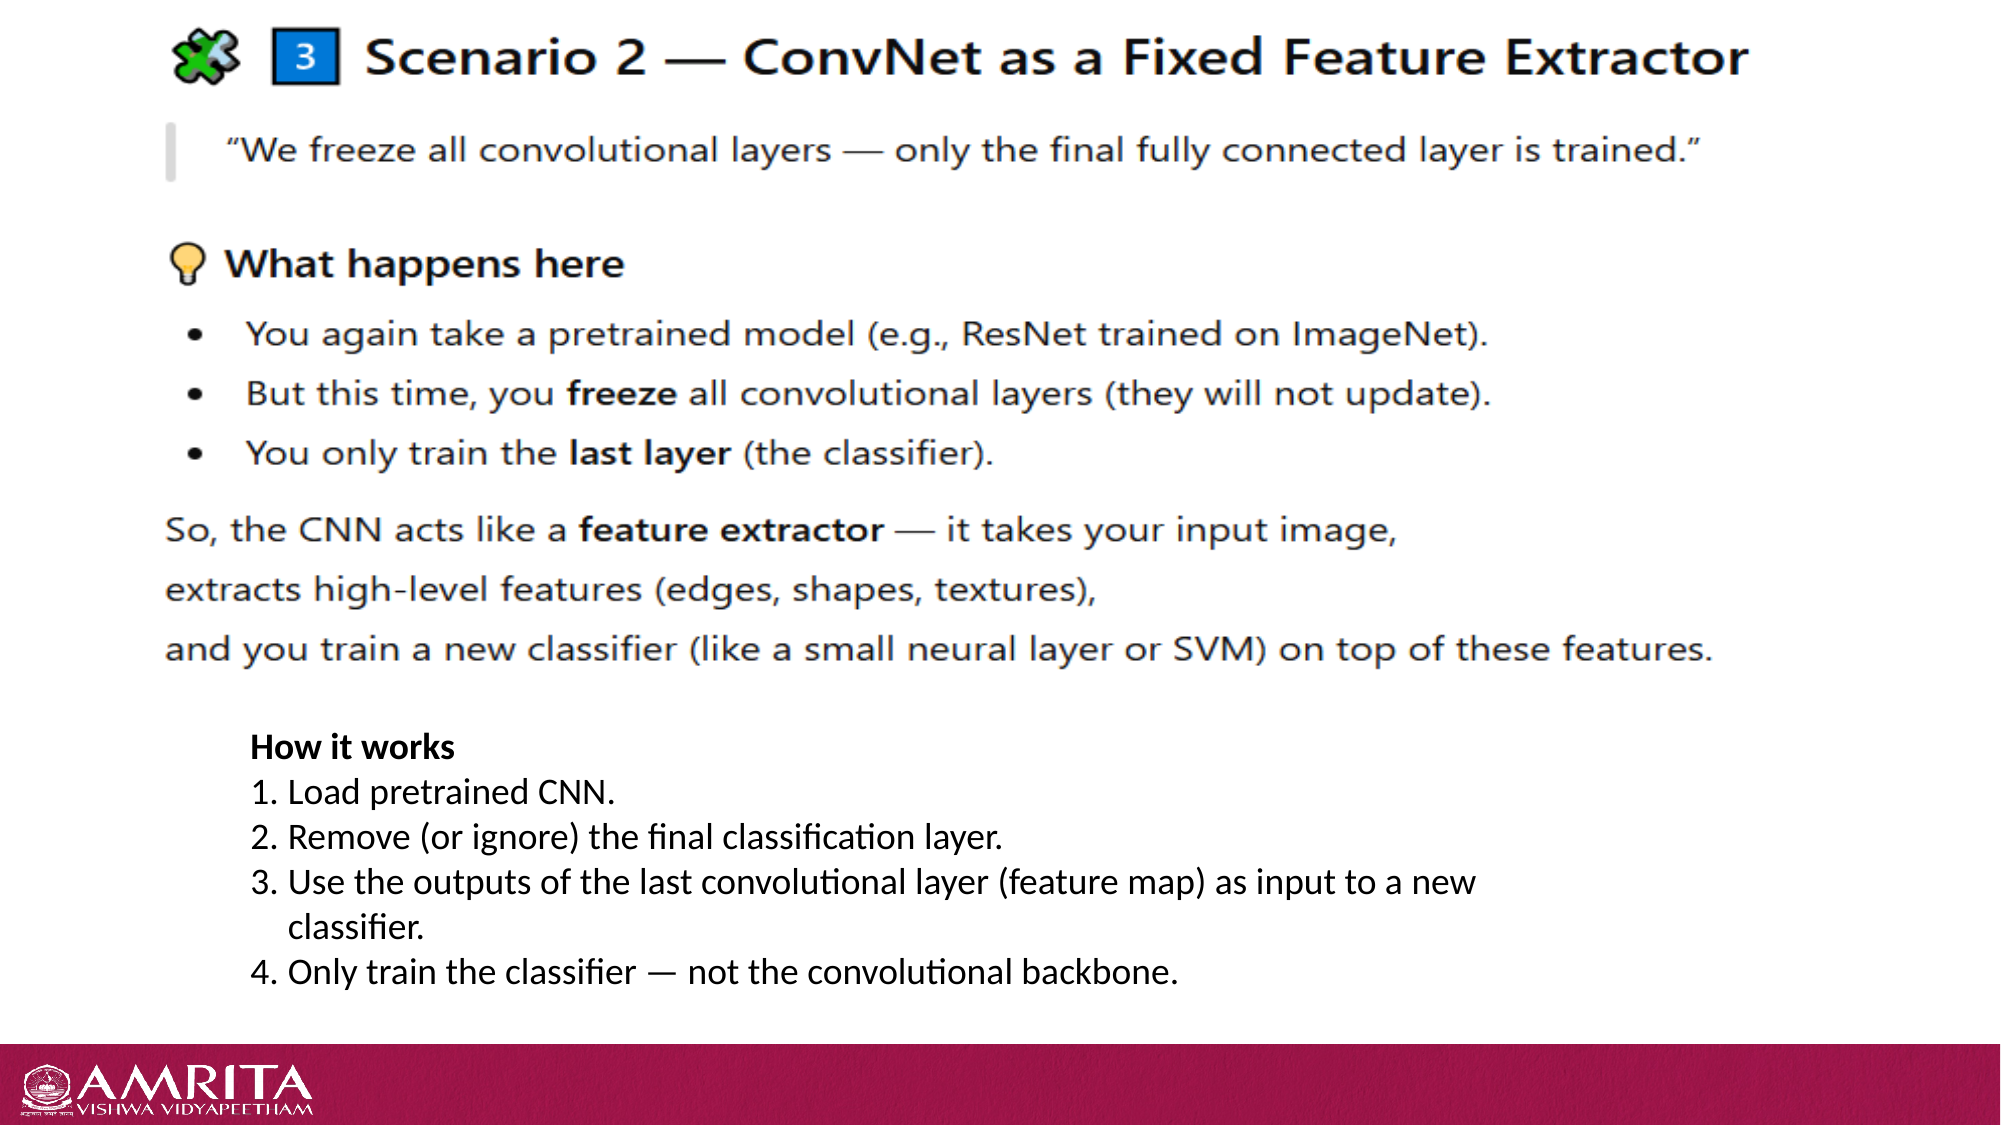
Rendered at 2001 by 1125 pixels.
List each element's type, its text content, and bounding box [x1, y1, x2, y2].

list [128, 0, 1888, 700]
text_box How it works Load pretrained CNN. Remove (or ignore) the final classification layer. Use the outputs of the last convolutional layer (feature map) as input to a new classifier. Only train the classifier — not the convolutional backbone. [235, 715, 1611, 1045]
picture [0, 1044, 2001, 1125]
